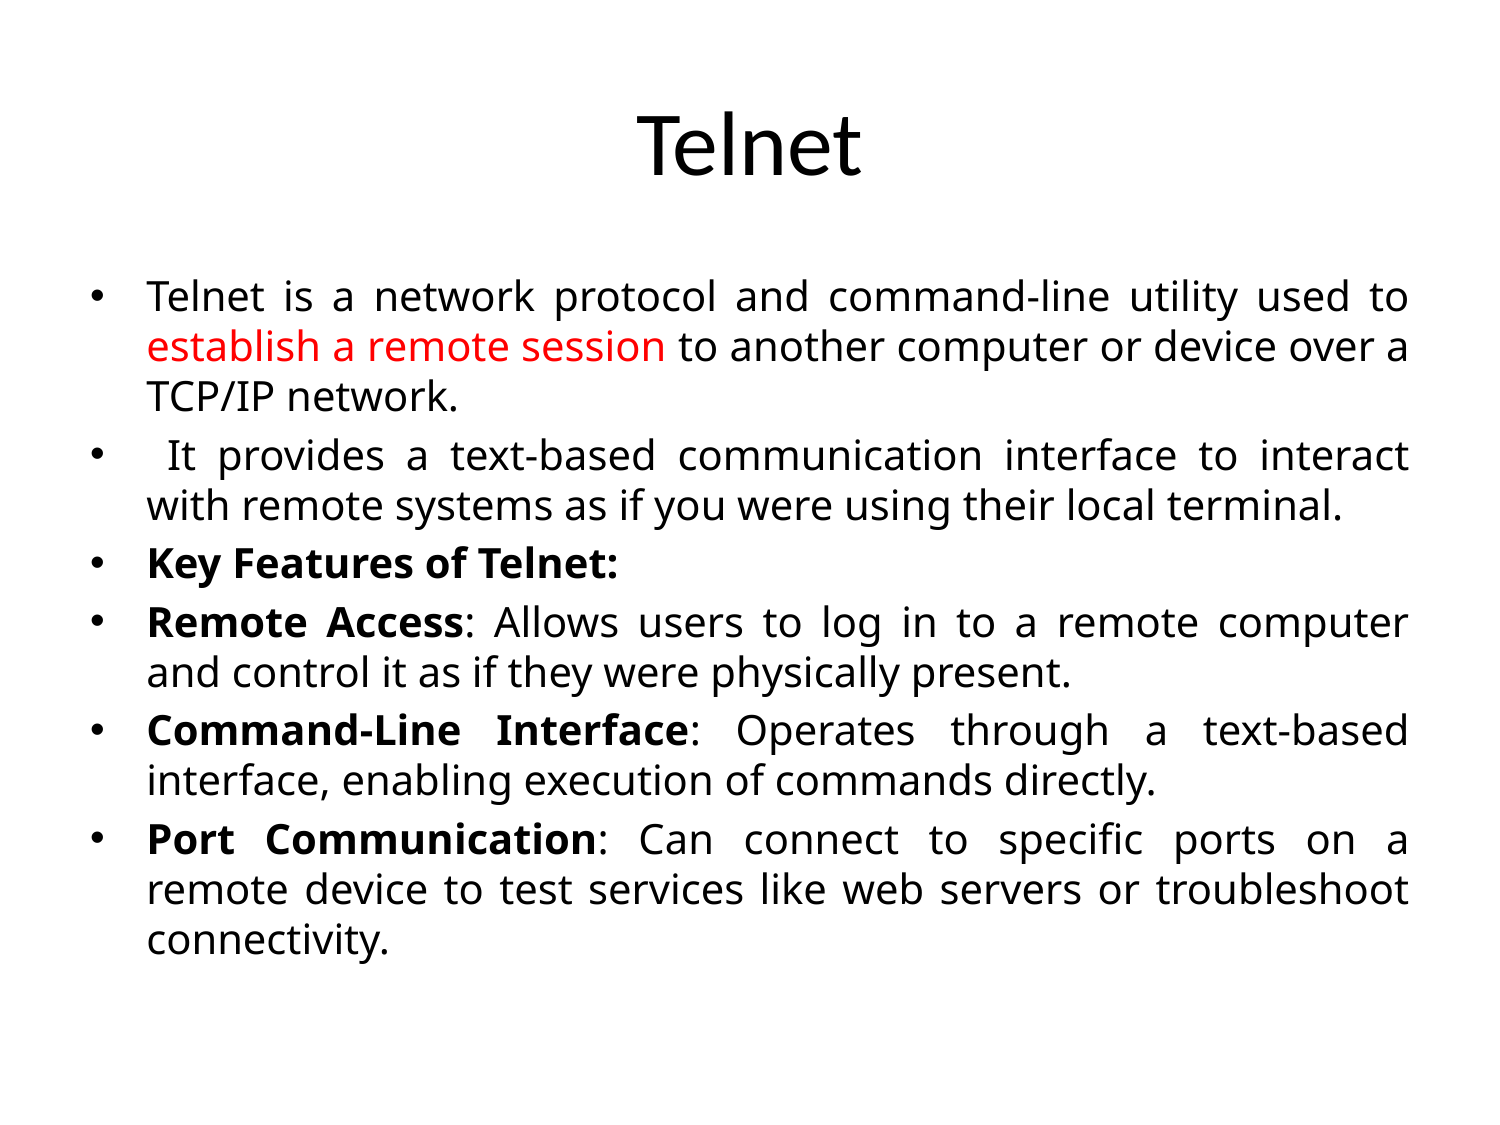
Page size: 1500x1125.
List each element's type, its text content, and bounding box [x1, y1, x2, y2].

list Telnet is a network protocol and command-line utility used to establish a remote session to another computer or device over a TCP/IP network. It provides a text-based communication interface to interact with remote systems as if you were using their local terminal. Key Features of Telnet: Remote Access: Allows users to log in to a remote computer and control it as if they were physically present. Command-Line Interface: Operates through a text-based interface, enabling execution of commands directly. Port Communication: Can connect to specific ports on a remote device to test services like web servers or troubleshoot connectivity. [75, 262, 1425, 1005]
title Telnet [75, 45, 1425, 233]
